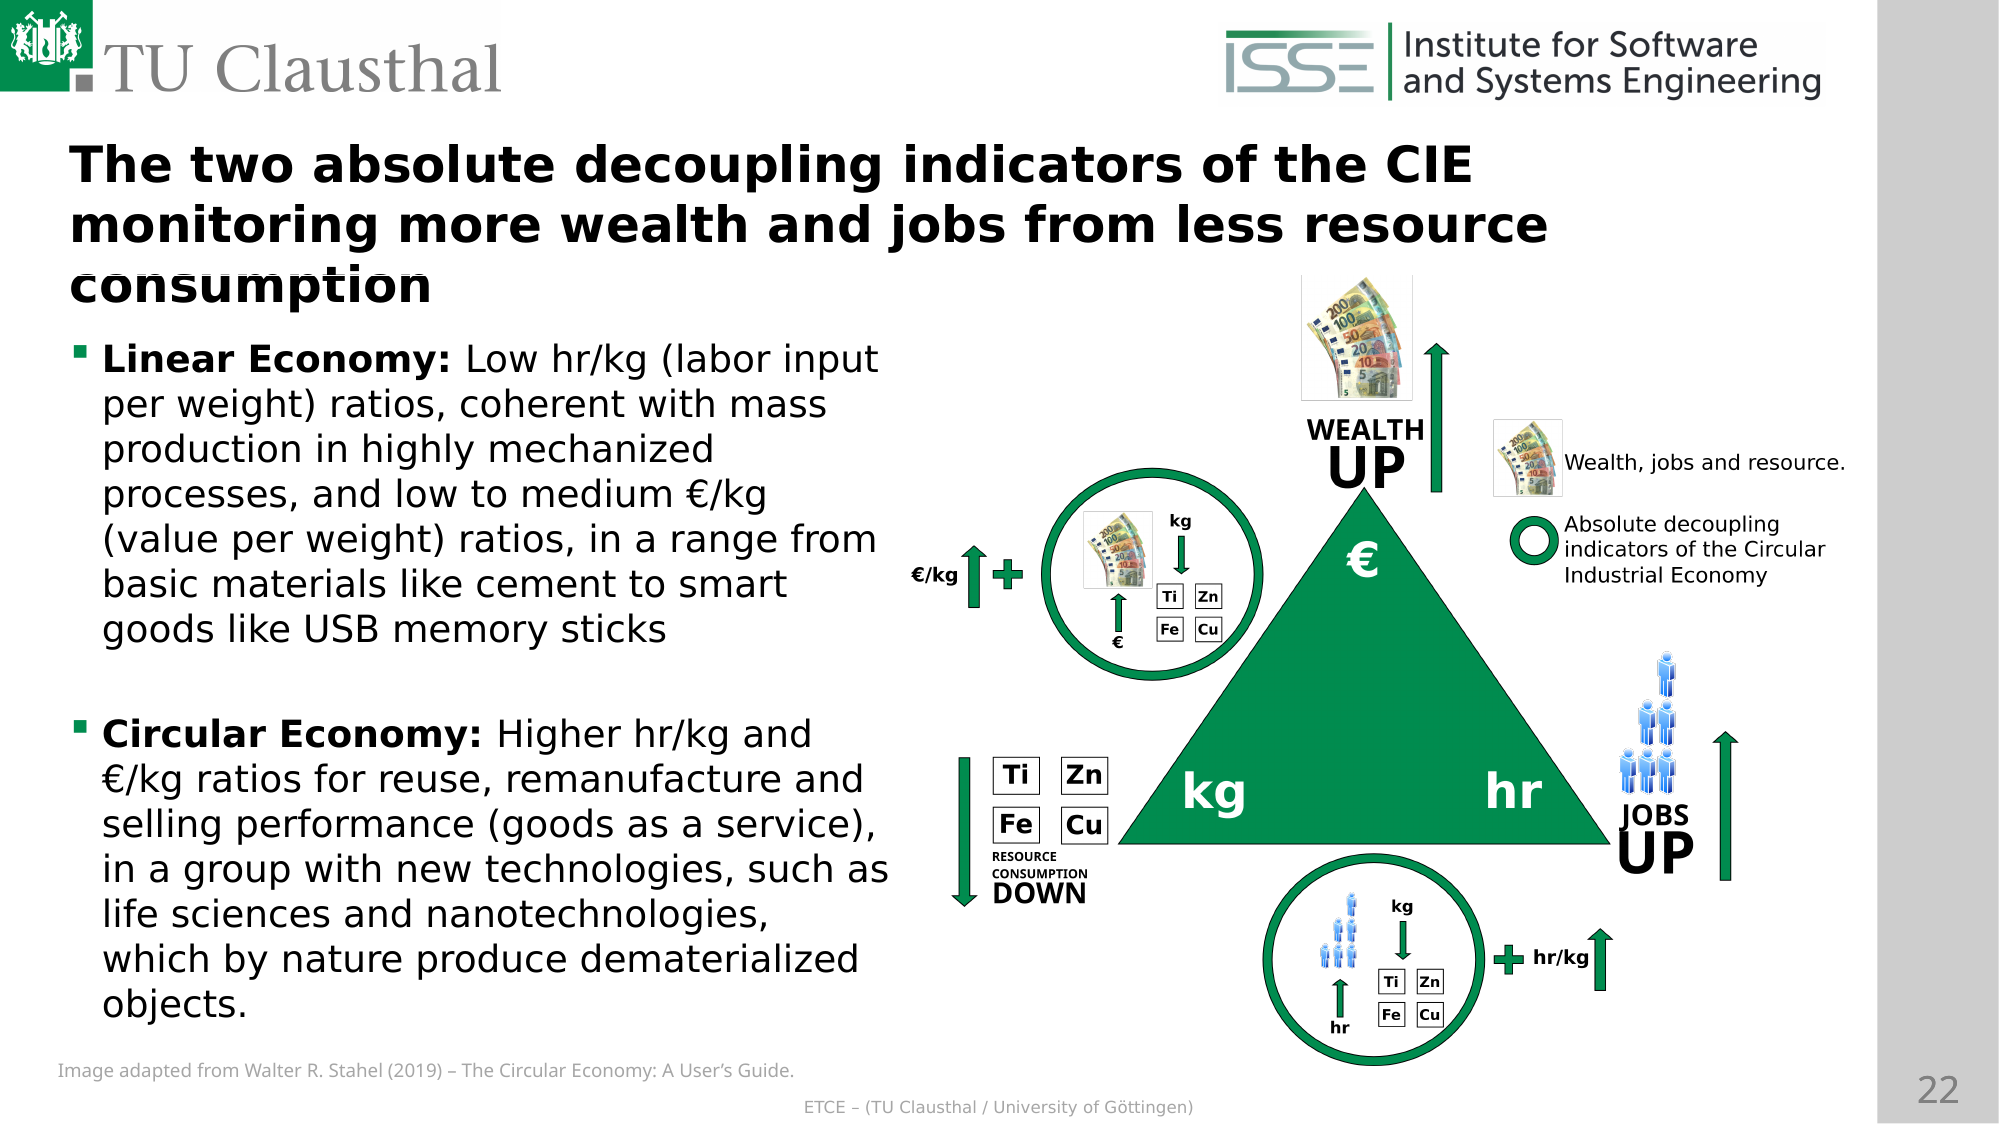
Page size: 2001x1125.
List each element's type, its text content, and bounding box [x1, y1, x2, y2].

picture [1218, 22, 1826, 107]
text_box The two absolute decoupling indicators of the CIE monitoring more wealth and jobs from less resource consumption [55, 125, 1818, 207]
text_box Linear Economy: Low hr/kg (labor input per weight) ratios, coherent with mass production in highly mechanized processes, and low to medium €/kg (value per weight) ratios, in a range from basic materials like cement to smart goods like USB memory sticks Circular Economy: Higher hr/kg and €/kg ratios for reuse, remanufacture and selling performance (goods as a service), in a group with new technologies, such as life sciences and nanotechnologies, which by nature produce dematerialized objects. [55, 275, 904, 1051]
picture [906, 275, 1882, 1067]
text_box Image adapted from Walter R. Stahel (2019) – The Circular Economy: A User’s Guide. [43, 1051, 1105, 1089]
picture [0, 0, 501, 92]
